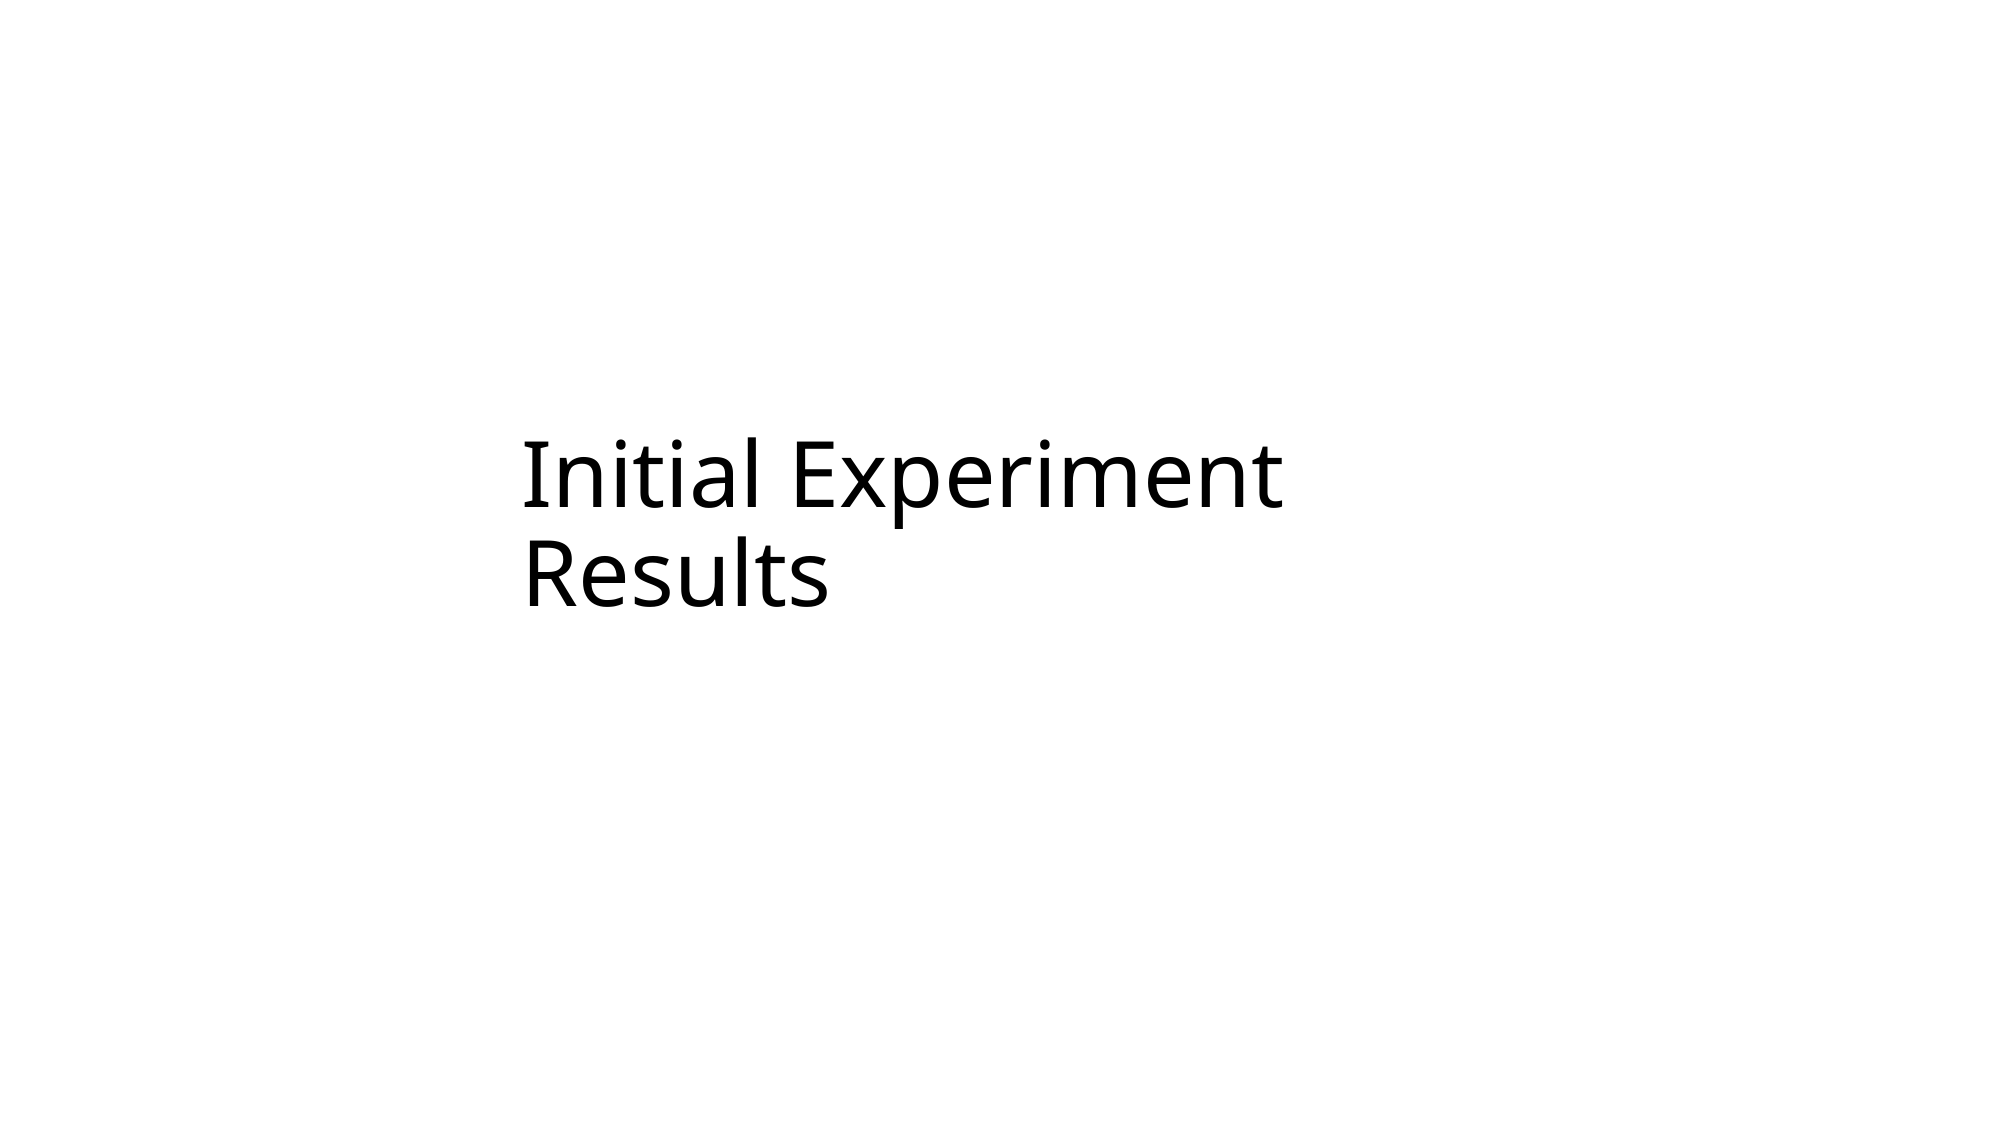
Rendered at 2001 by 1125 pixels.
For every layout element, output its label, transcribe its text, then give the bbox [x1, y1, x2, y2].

title Initial Experiment Results [506, 419, 1480, 637]
